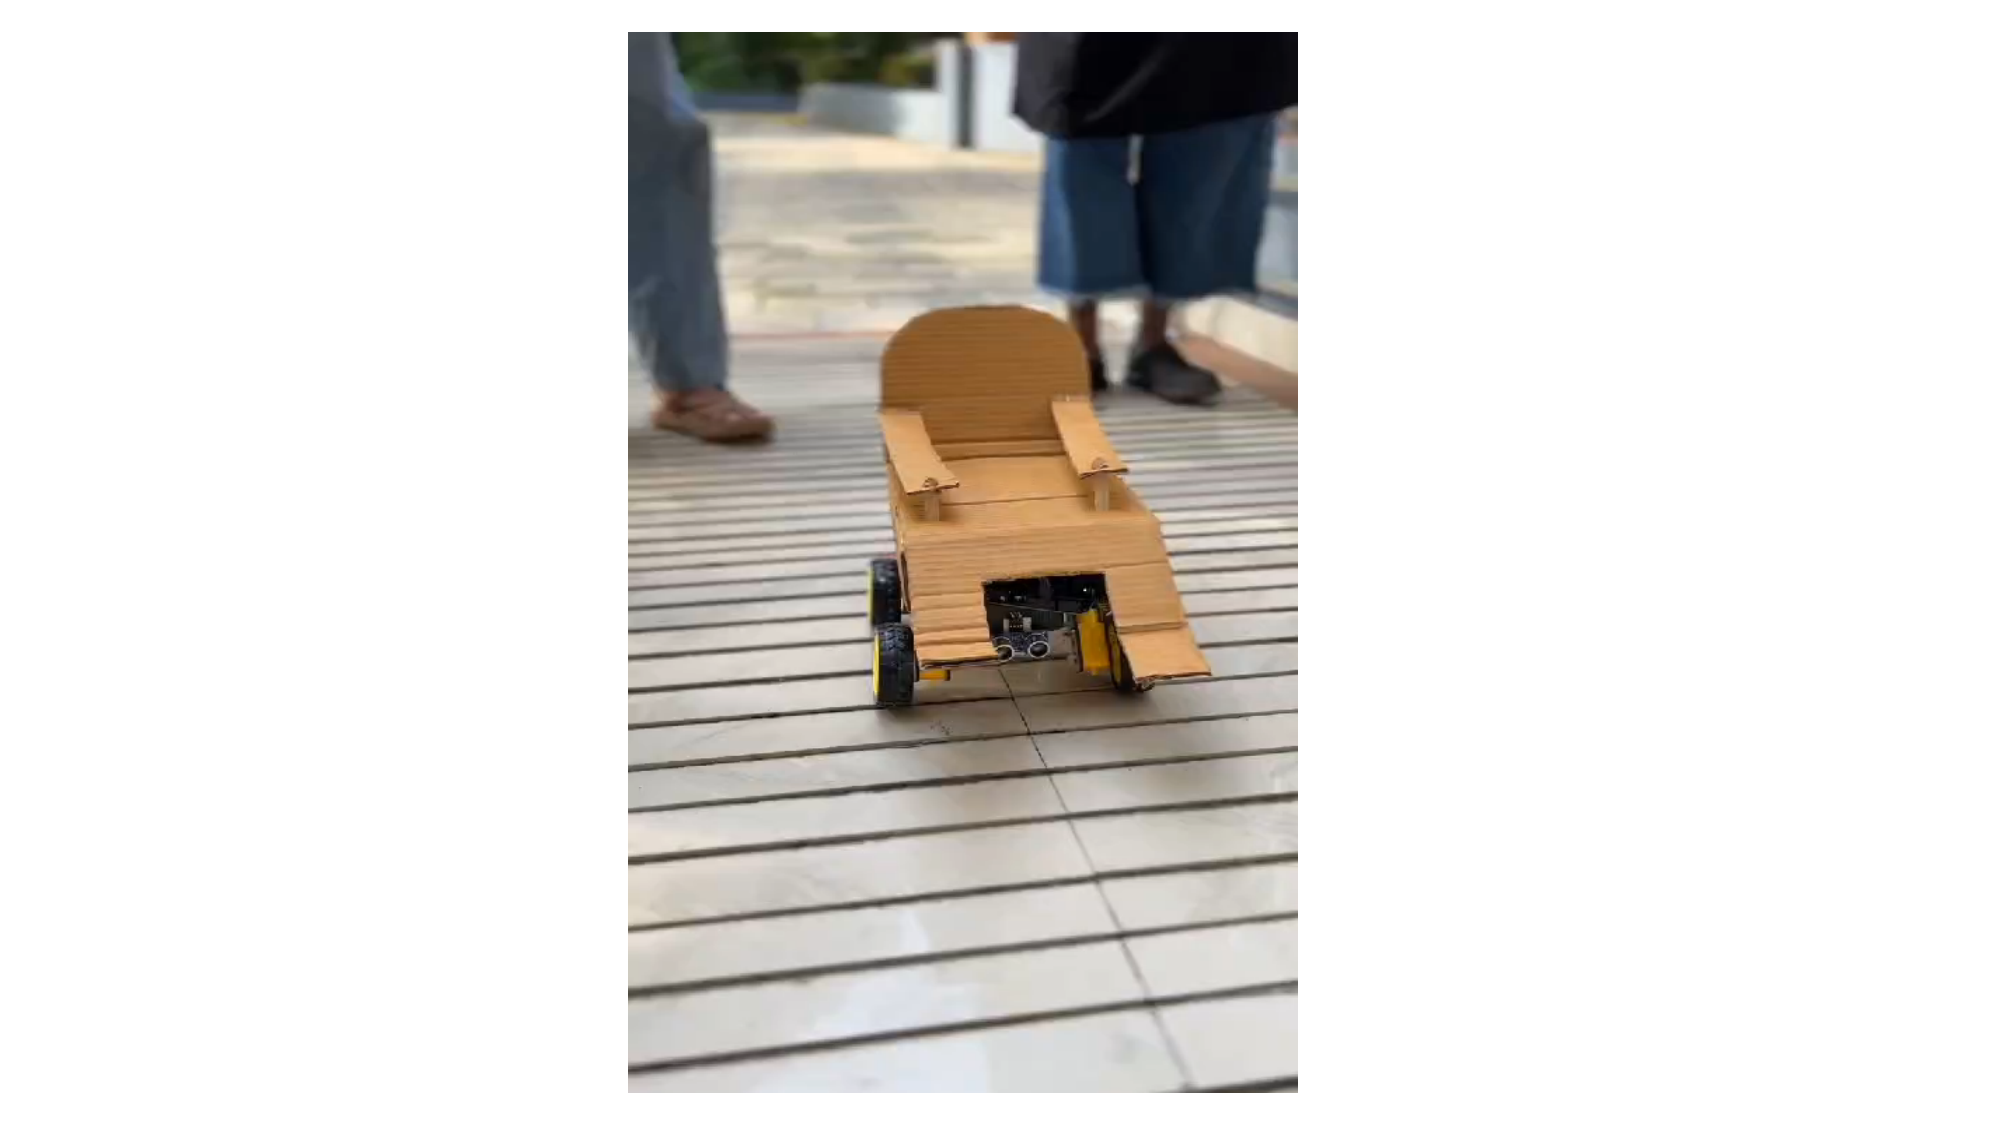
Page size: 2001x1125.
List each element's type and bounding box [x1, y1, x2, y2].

text_box [627, 31, 1299, 1094]
